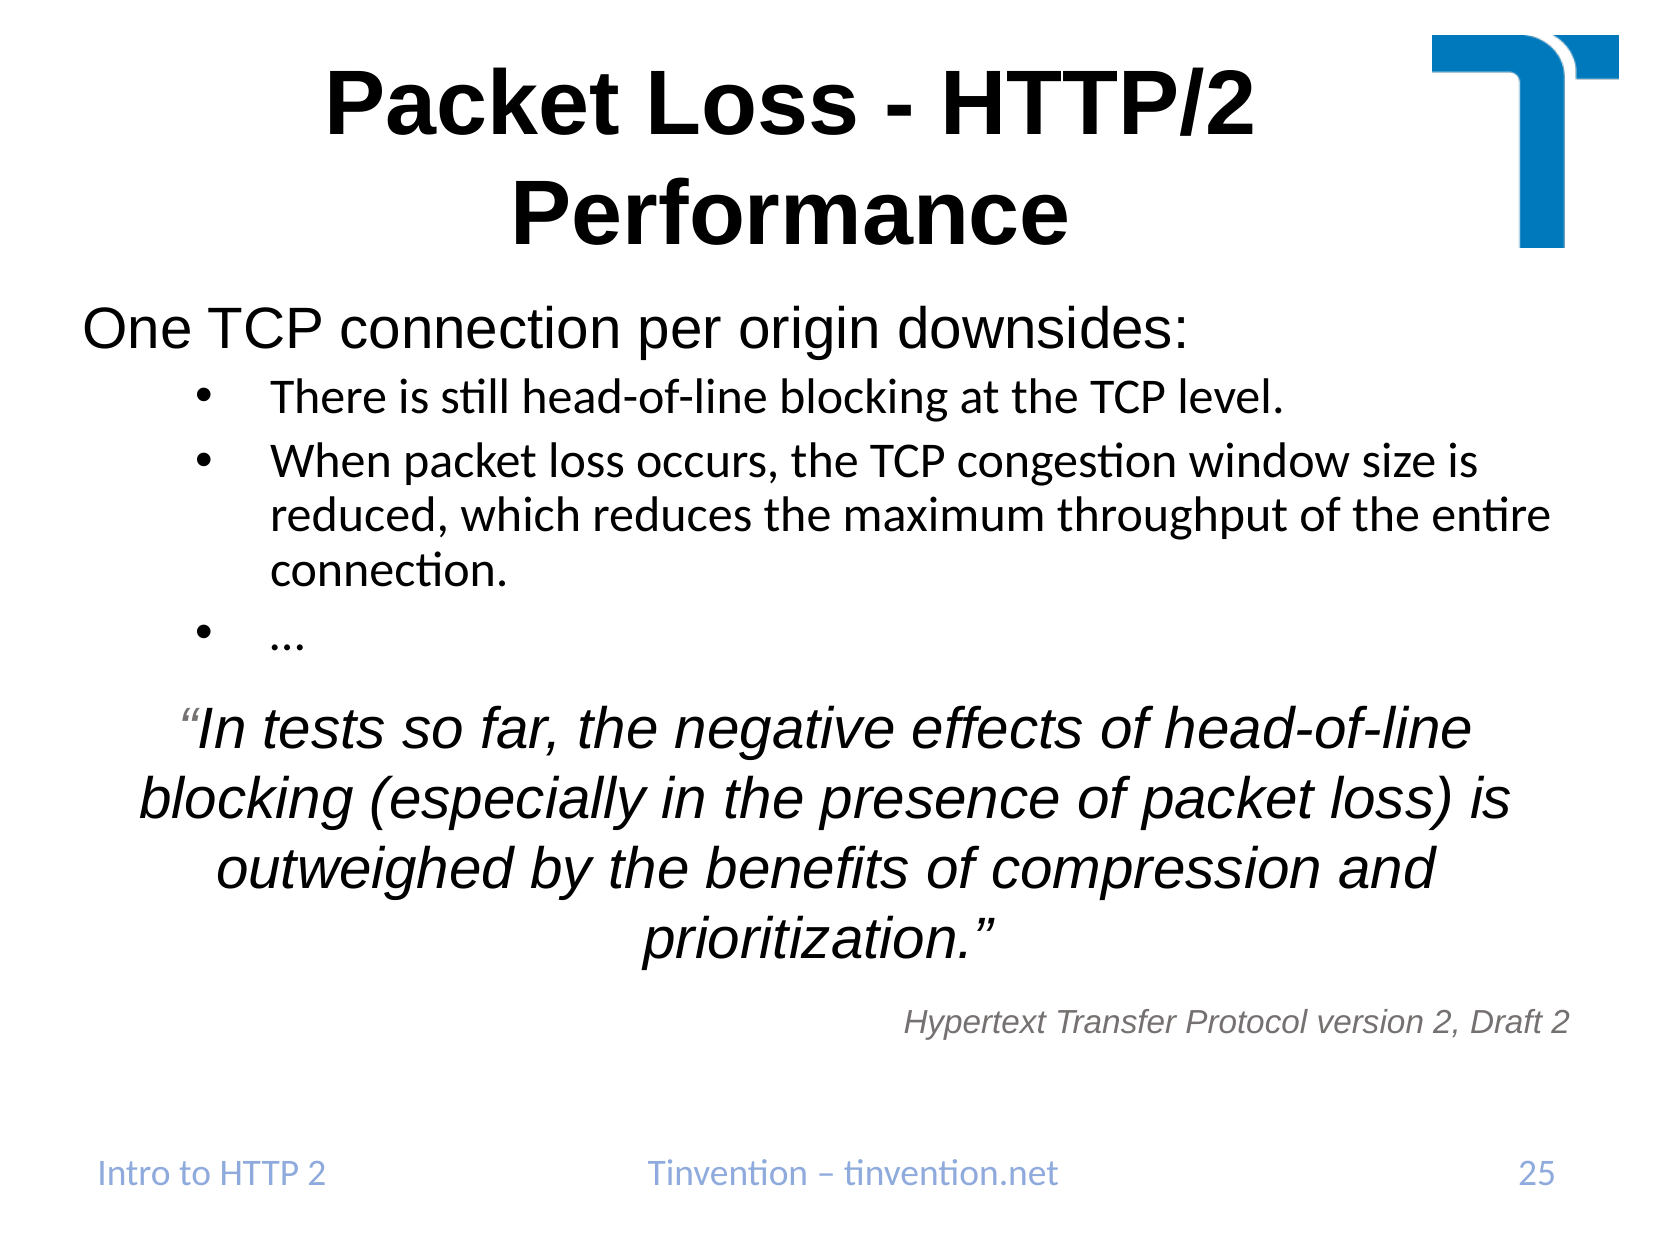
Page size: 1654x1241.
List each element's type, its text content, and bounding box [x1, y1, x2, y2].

picture [1432, 35, 1619, 248]
title Packet Loss - HTTP/2 Performance [82, 49, 1500, 257]
list One TCP connection per origin downsides: There is still head-of-line blocking at the TCP level. When packet loss occurs, the TCP congestion window size is reduced, which reduces the maximum throughput of the entire connection. … “In tests so far, the negative effects of head-of-line blocking (especially in the presence of packet loss) is outweighed by the benefits of compression and prioritization.” Hypertext Transfer Protocol version 2, Draft 2 [82, 290, 1571, 1010]
